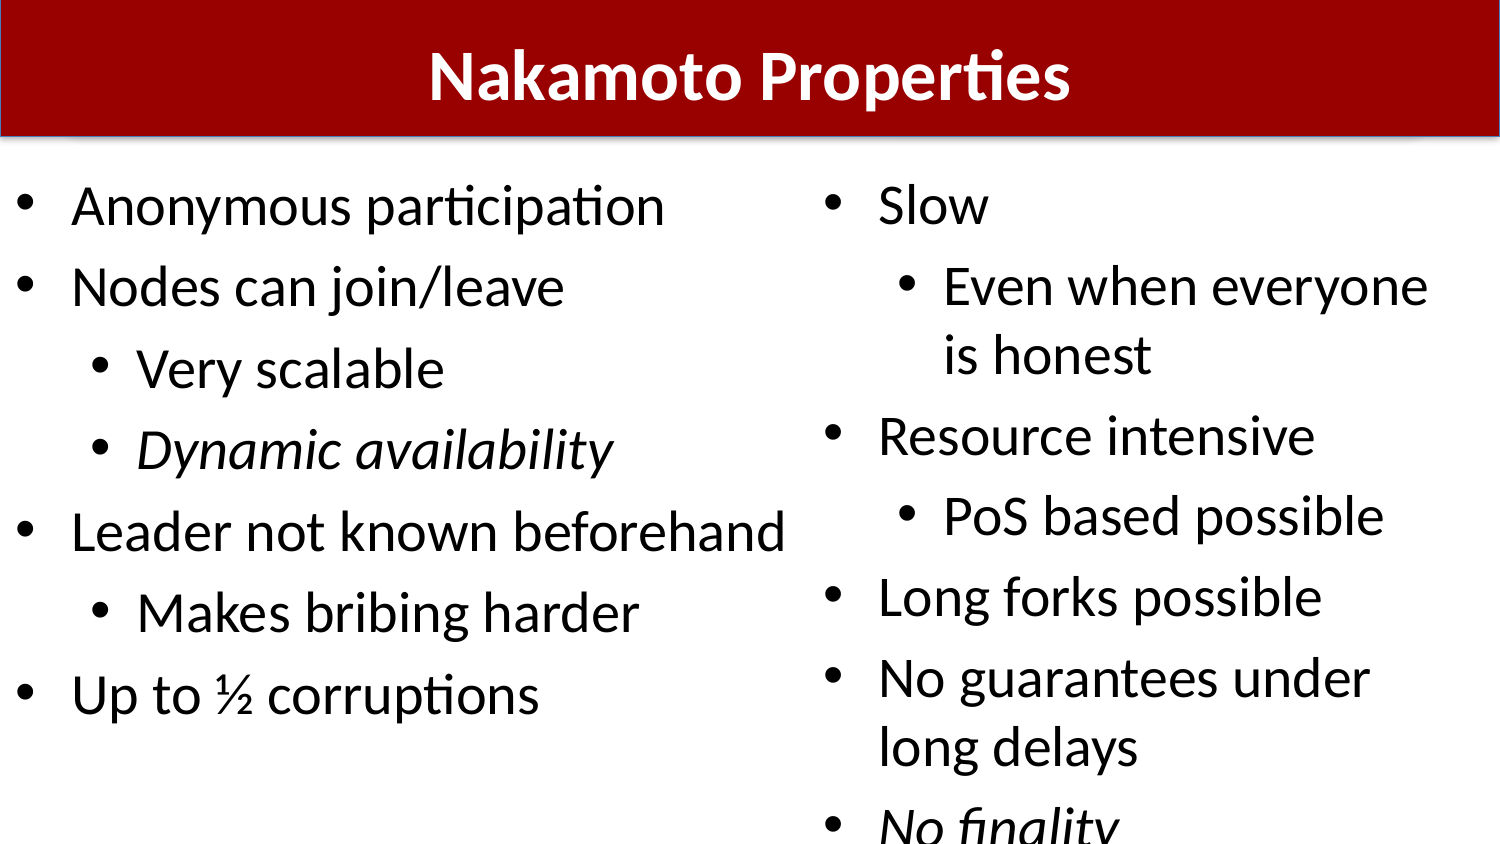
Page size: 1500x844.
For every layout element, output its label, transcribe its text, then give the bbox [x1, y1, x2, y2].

list Anonymous participation Nodes can join/leave Very scalable Dynamic availability Leader not known beforehand Makes bribing harder Up to ½ corruptions [0, 159, 808, 844]
text_box Slow Even when everyone is honest Resource intensive PoS based possible Long forks possible No guarantees under long delays No finality [808, 159, 1475, 844]
title Nakamoto Properties [75, 20, 1425, 123]
